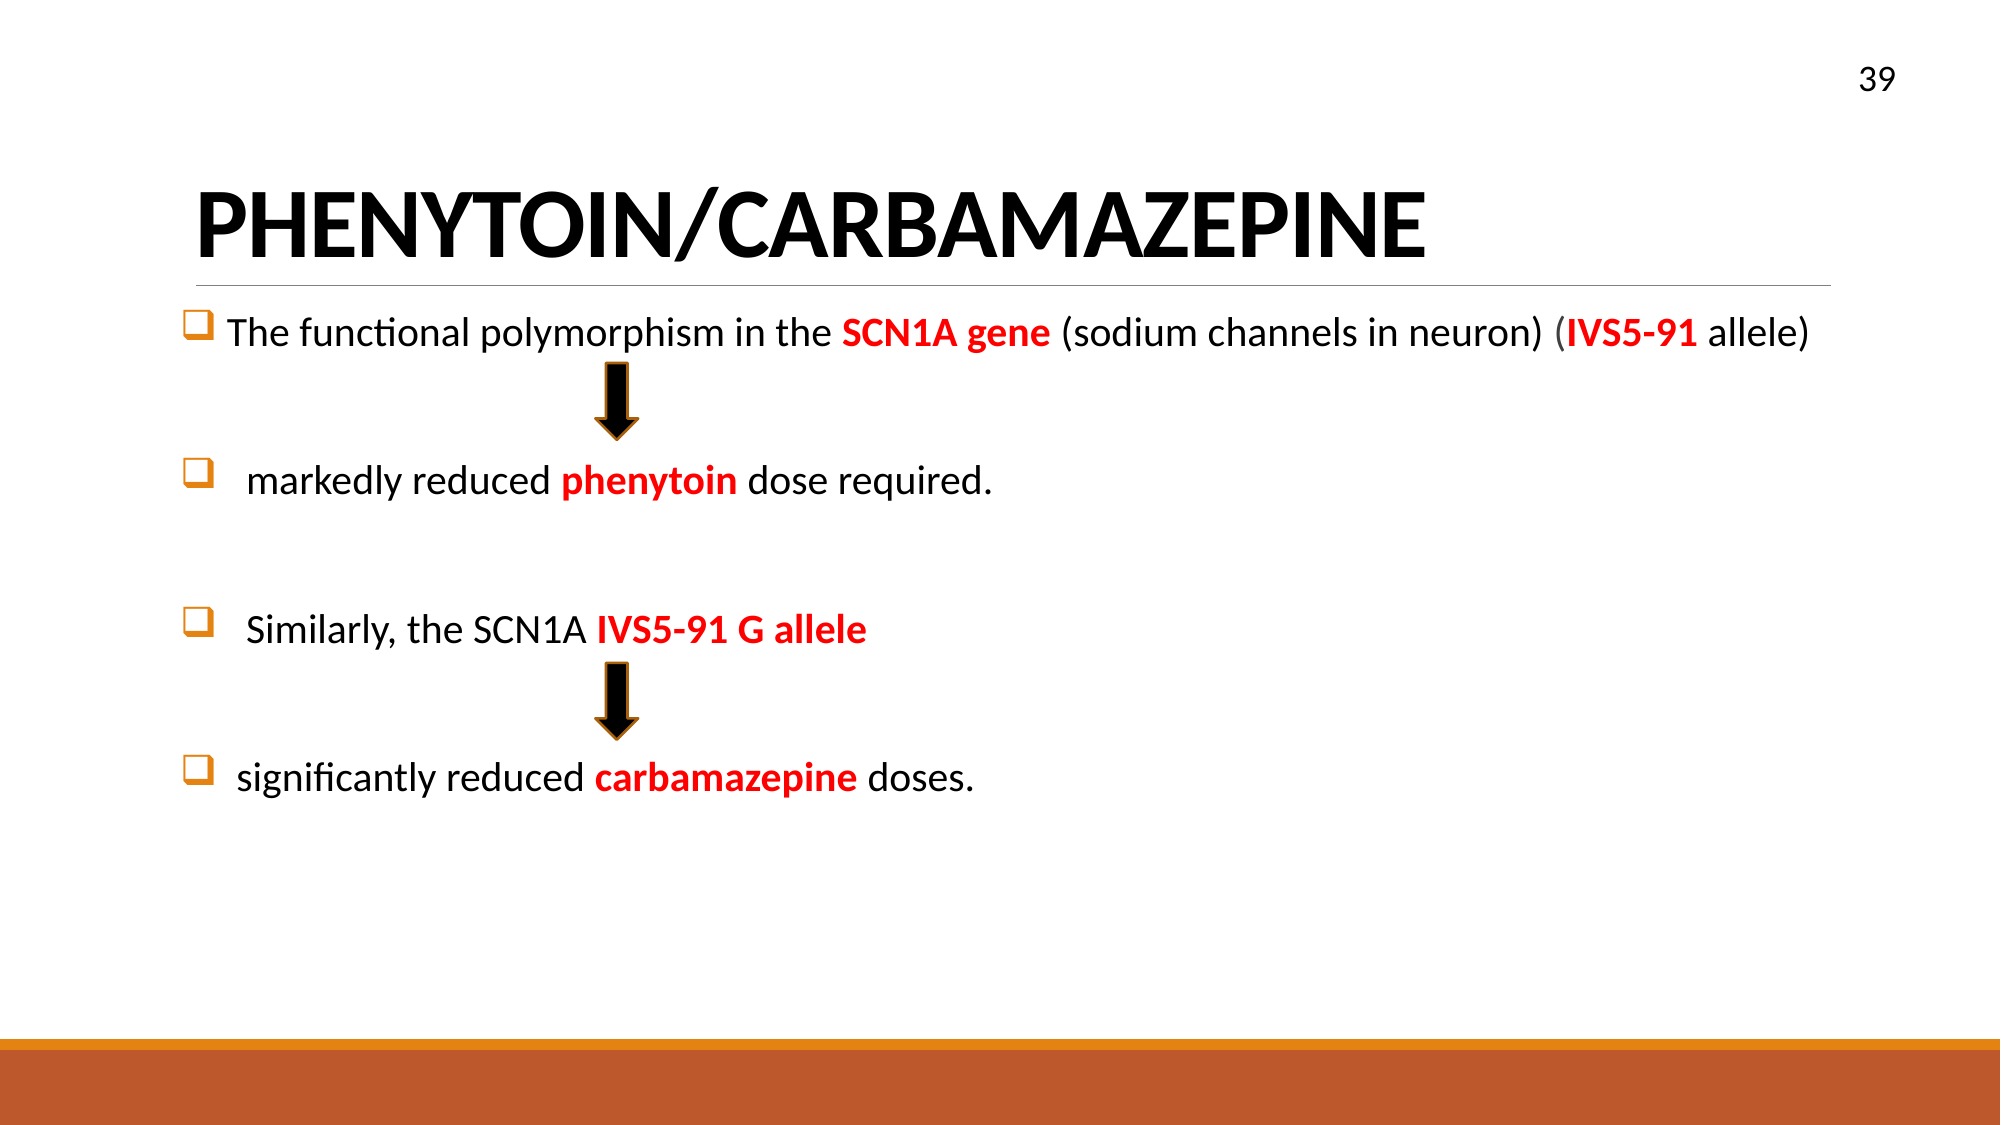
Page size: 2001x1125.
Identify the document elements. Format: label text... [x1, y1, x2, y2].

text_box [594, 361, 640, 441]
title PHENYTOIN/CARBAMAZEPINE [180, 47, 1830, 285]
list The functional polymorphism in the SCN1A gene (sodium channels in neuron) (IVS5-91 allele) markedly reduced phenytoin dose required. Similarly, the SCN1A IVS5-91 G allele significantly reduced carbamazepine doses. [180, 302, 1830, 963]
text_box [594, 661, 640, 741]
text_box 39 [1843, 46, 2000, 107]
